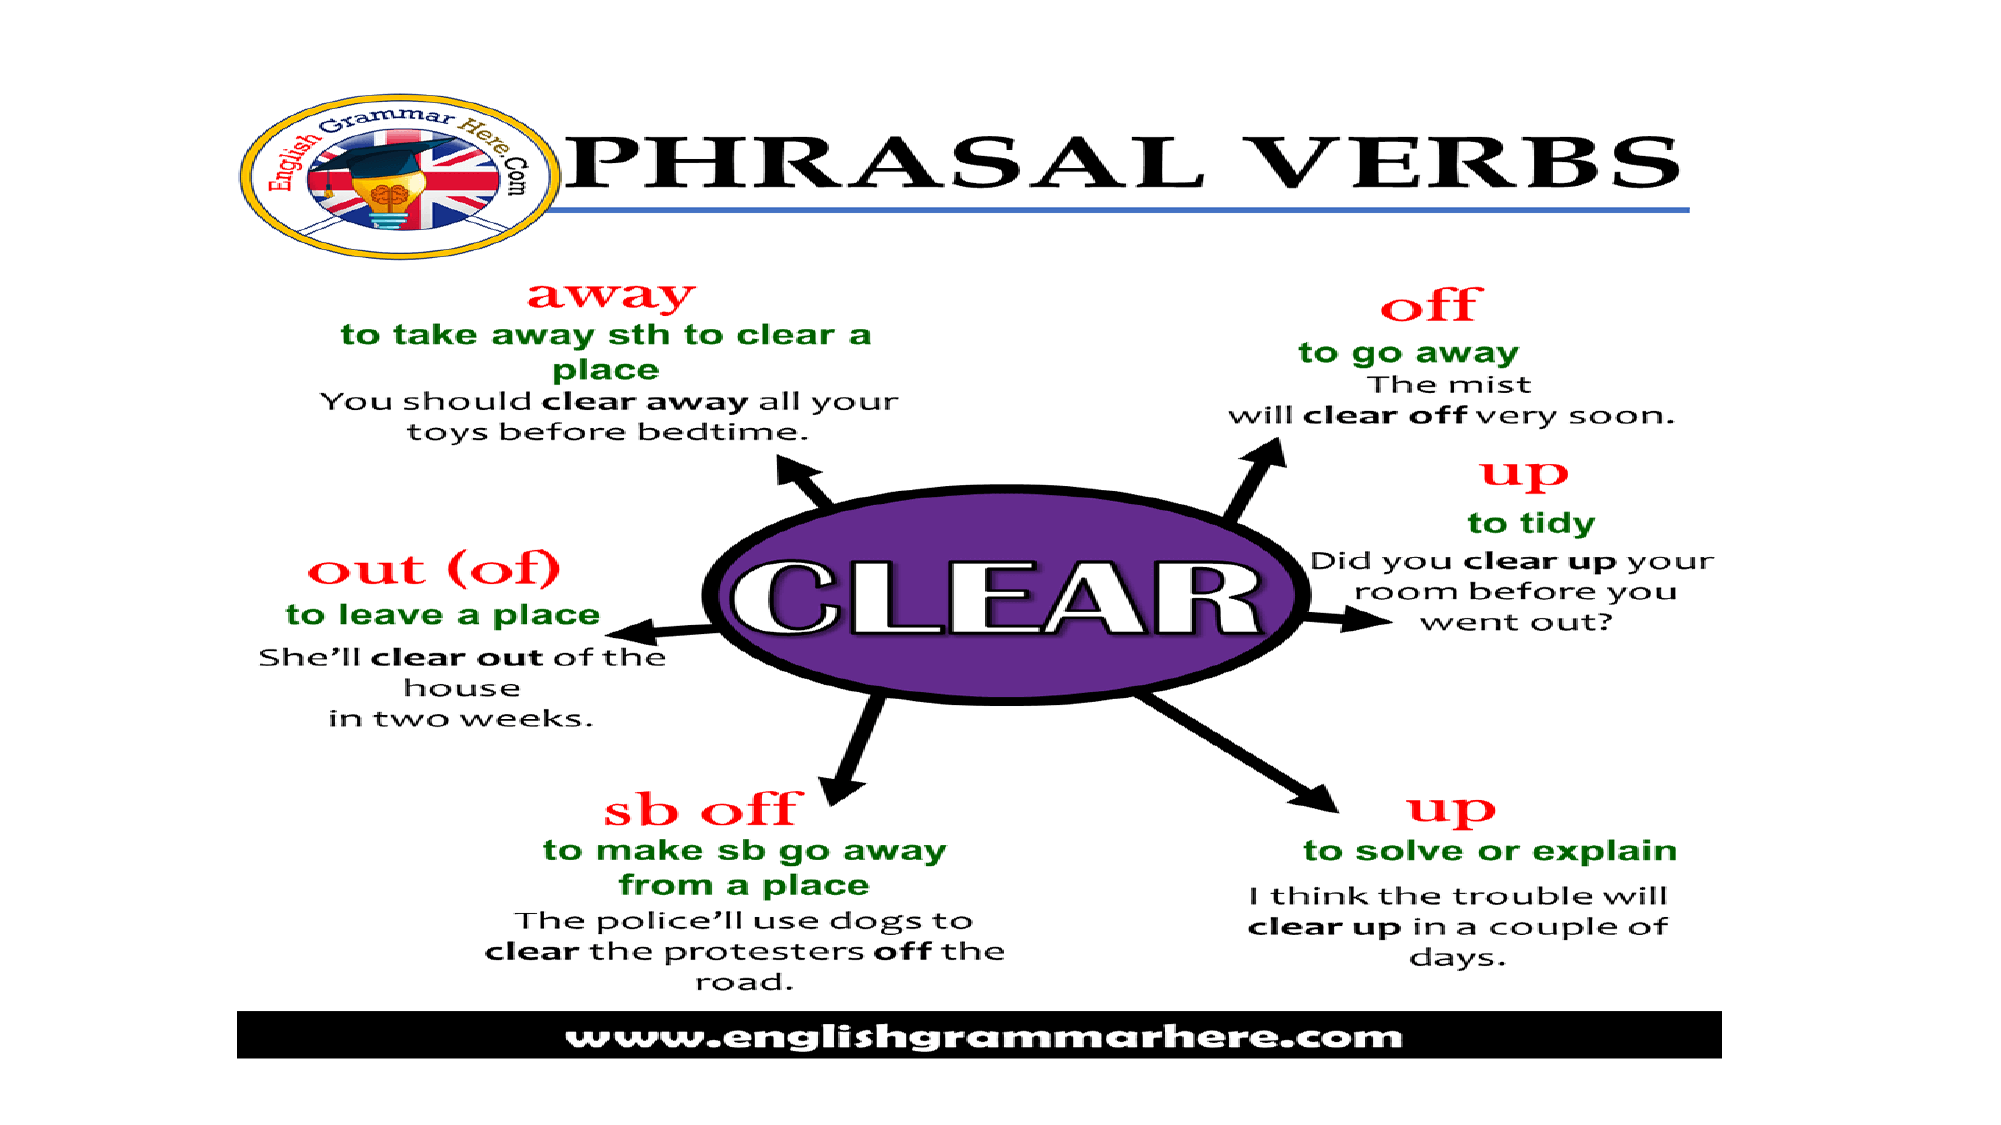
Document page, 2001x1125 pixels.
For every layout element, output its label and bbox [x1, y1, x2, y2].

picture [237, 82, 1722, 1074]
